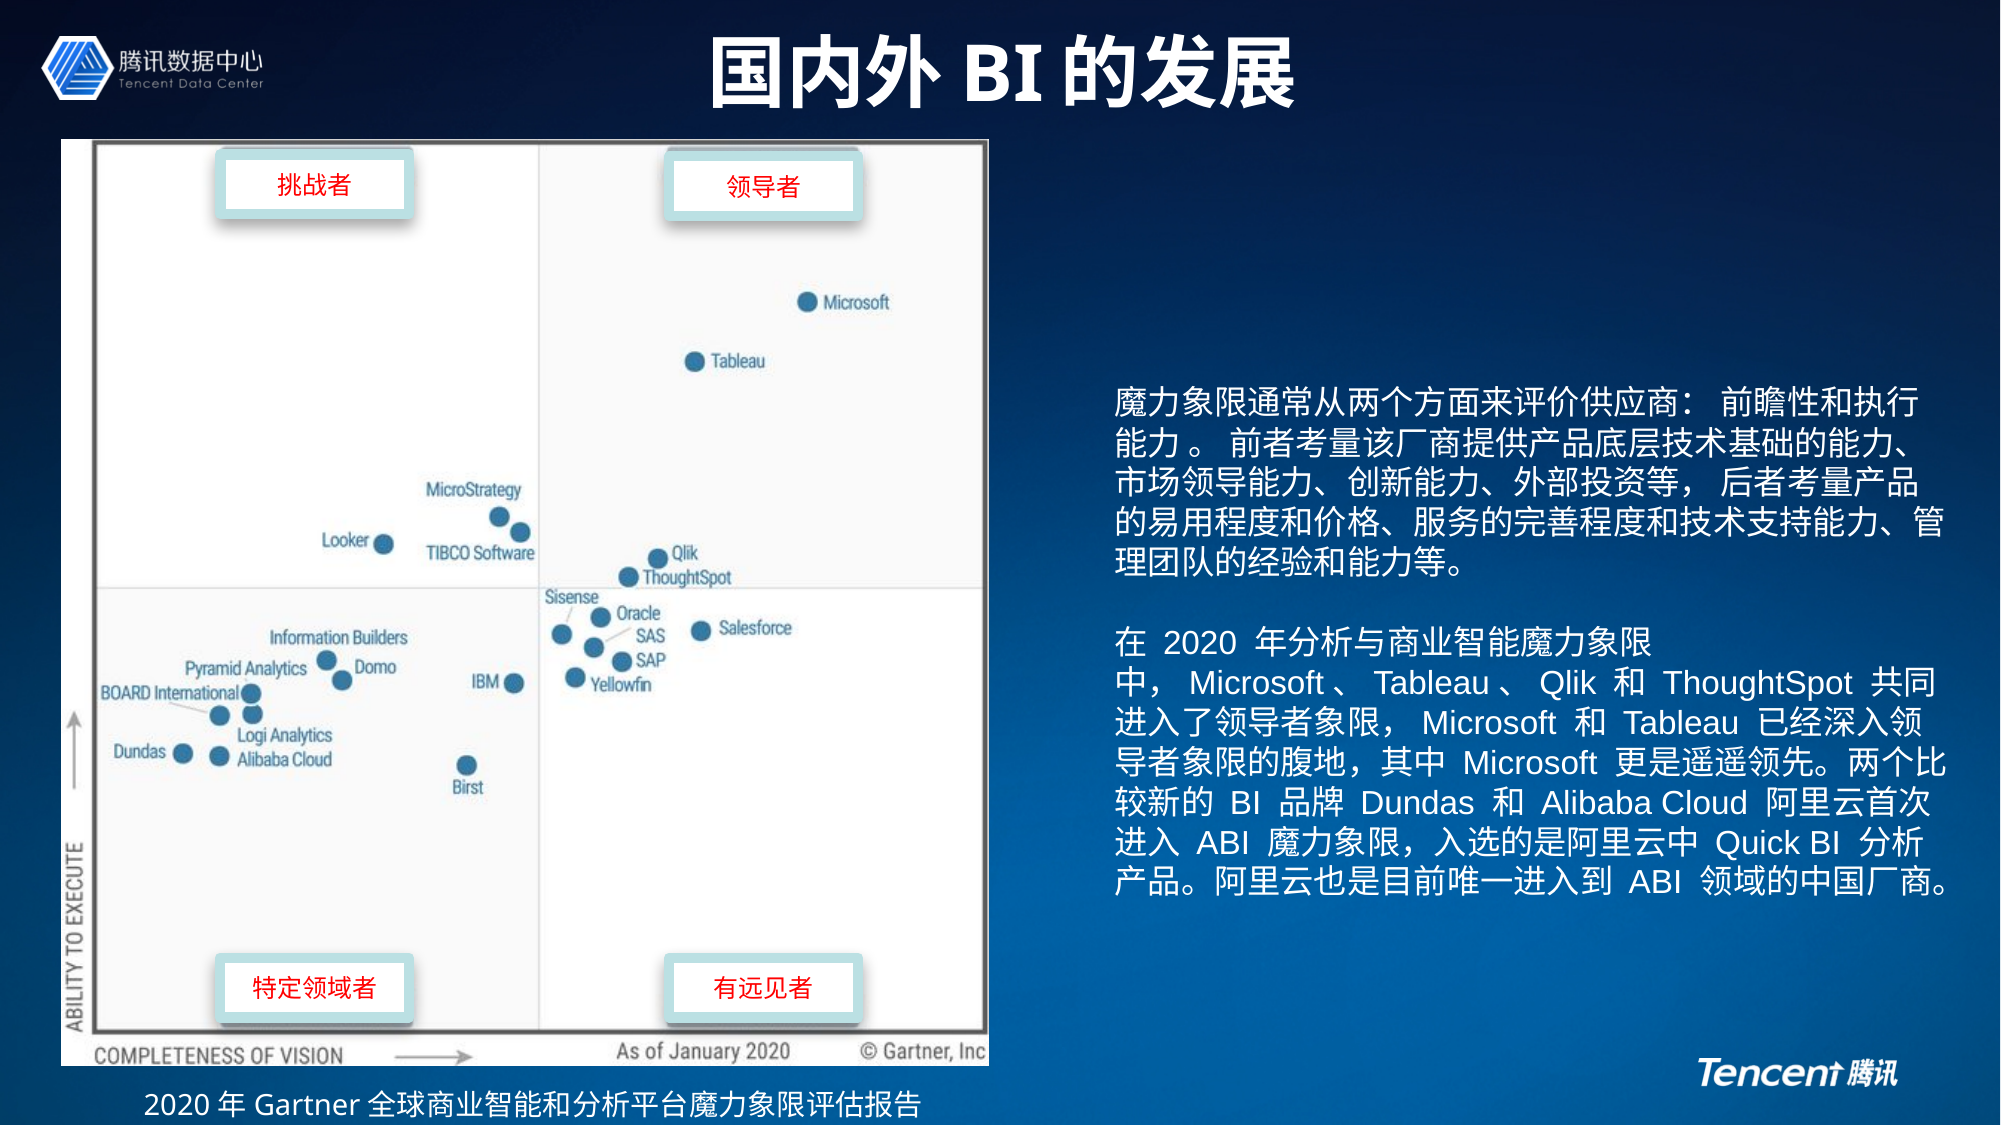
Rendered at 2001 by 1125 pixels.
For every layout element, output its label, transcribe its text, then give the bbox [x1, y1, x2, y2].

text_box 魔力象限通常从两个方面来评价供应商： 前瞻性和执行能力 。 前者考量该厂商提供产品底层技术基础的能力、市场领导能力、创新能力、外部投资等， 后者考量产品的易用程度和价格、服务的完善程度和技术支持能力、管理团队的经验和能力等。 在 2020 年分析与商业智能魔力象限中，Microsoft、Tableau、Qlik 和 ThoughtSpot 共同进入了领导者象限，Microsoft 和 Tableau 已经深入领导者象限的腹地，其中 Microsoft 更是遥遥领先。两个比较新的 BI 品牌 Dundas 和 Alibaba Cloud 阿里云首次进入 ABI 魔力象限，入选的是阿里云中 Quick BI 分析产品。阿里云也是目前唯一进入到 ABI 领域的中国厂商。 [1094, 361, 1971, 1081]
title 国内外BI的发展 [100, 0, 1904, 139]
picture [0, 0, 2001, 1125]
text_box 2020年Gartner全球商业智能和分析平台魔力象限评估报告 [128, 1085, 938, 1125]
